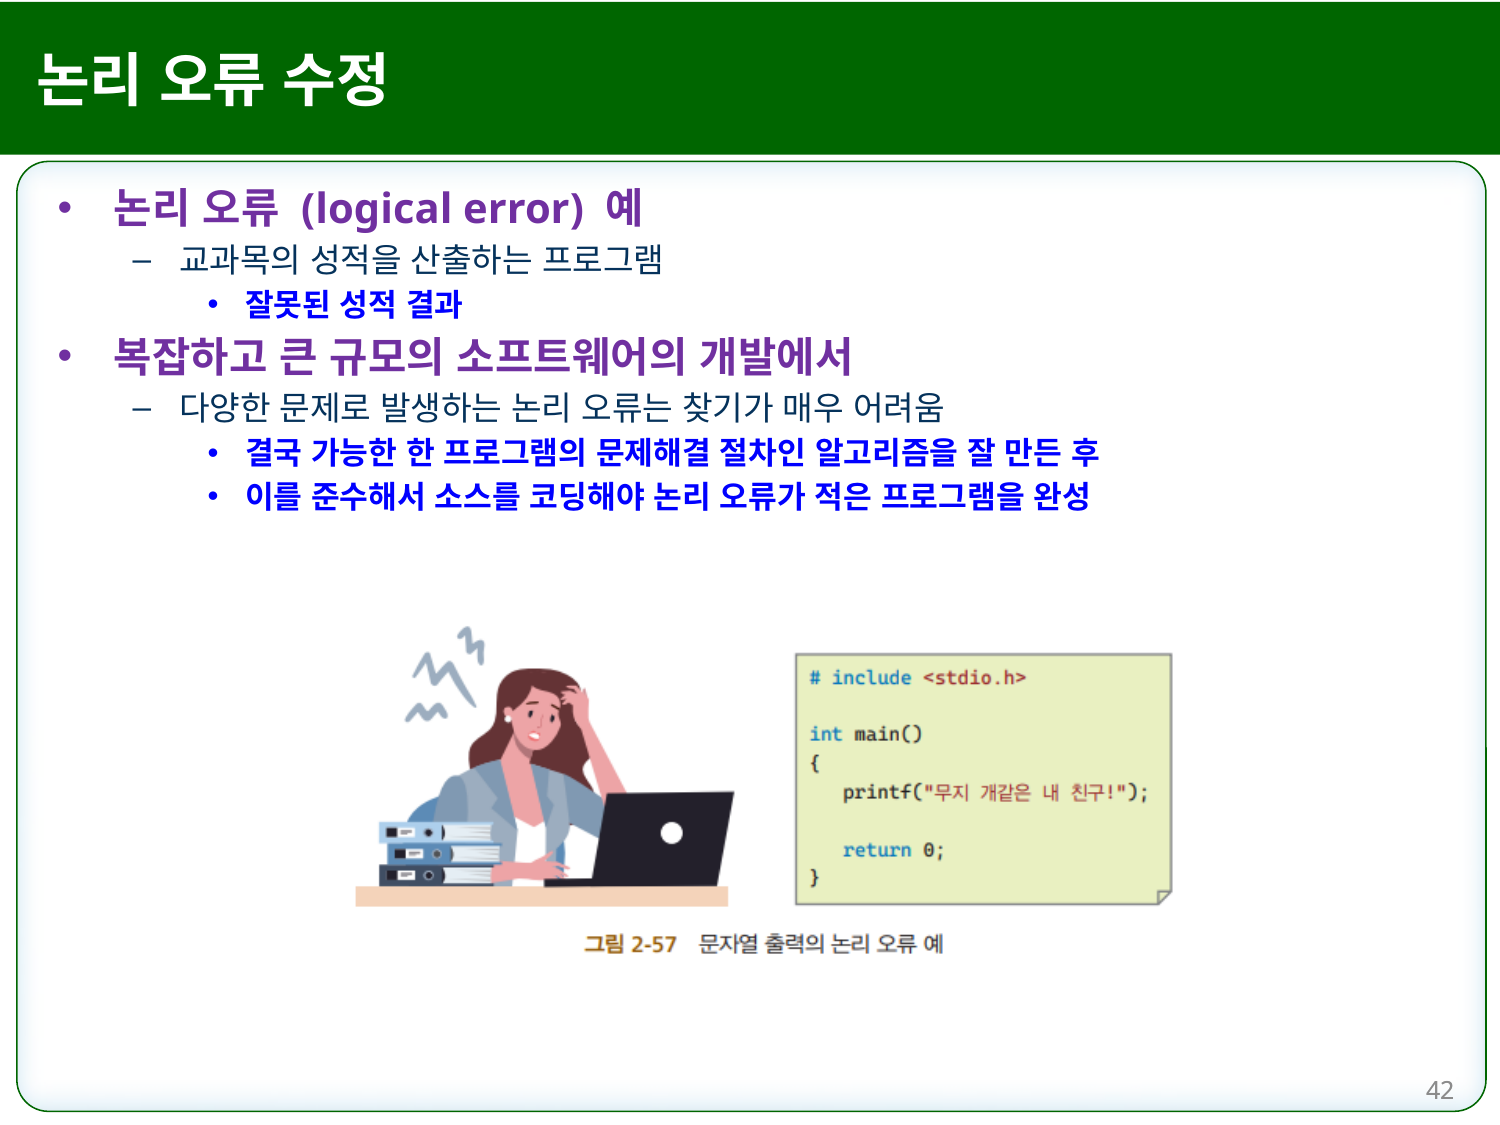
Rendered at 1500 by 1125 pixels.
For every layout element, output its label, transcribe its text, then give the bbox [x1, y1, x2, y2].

title 논리 오류 수정 [21, 40, 1476, 115]
picture [345, 613, 1190, 968]
list 논리 오류 (logical error) 예 교과목의 성적을 산출하는 프로그램 잘못된 성적 결과 복잡하고 큰 규모의 소프트웨어의 개발에서 다양한 문제로 발생하는 논리 오류는 찾기가 매우 어려움 결국 가능한 한 프로그램의 문제해결 절차인 알고리즘을 잘 만든 후 이를 준수해서 소스를 코딩해야 논리 오류가 적은 프로그램을 완성 [42, 174, 1454, 1082]
slide_number 42 [1119, 1071, 1470, 1112]
